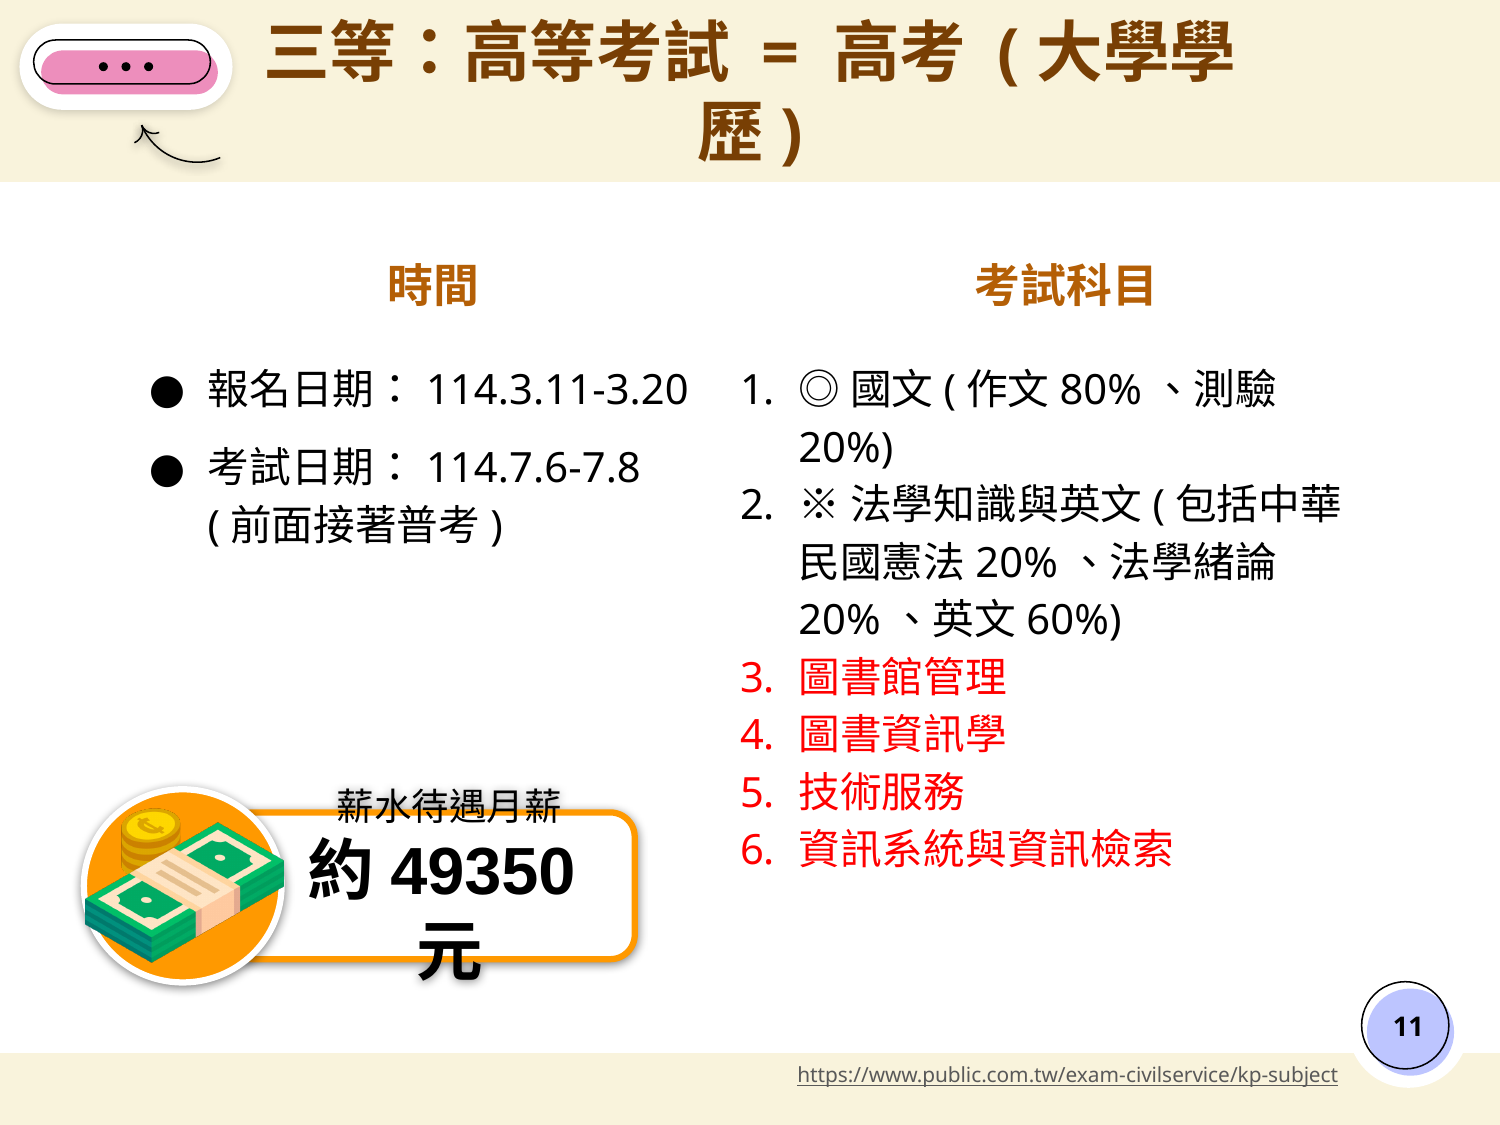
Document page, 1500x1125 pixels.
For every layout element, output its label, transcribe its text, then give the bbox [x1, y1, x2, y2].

title 三等：高等考試 = 高考 (大學學歷) [232, 23, 1268, 171]
picture [85, 786, 284, 986]
list https://www.public.com.tw/exam-civilservice/kp-subject [308, 1055, 1344, 1098]
text_box 報名日期：114.3.11-3.20 考試日期：114.7.6-7.8 (前面接著普考) [117, 340, 708, 999]
text_box ◎國文(作文80%、測驗20%) ※法學知識與英文(包括中華民國憲法20%、法學緒論20%、英文60%) 圖書館管理 圖書資訊學 技術服務 資訊系統與資訊檢索 [708, 340, 1383, 999]
text_box 時間 [117, 220, 751, 340]
text_box 薪水待遇月薪 約49350元 [288, 812, 635, 960]
text_box 考試科目 [751, 220, 1383, 340]
slide_number ‹#› [1363, 984, 1454, 1071]
